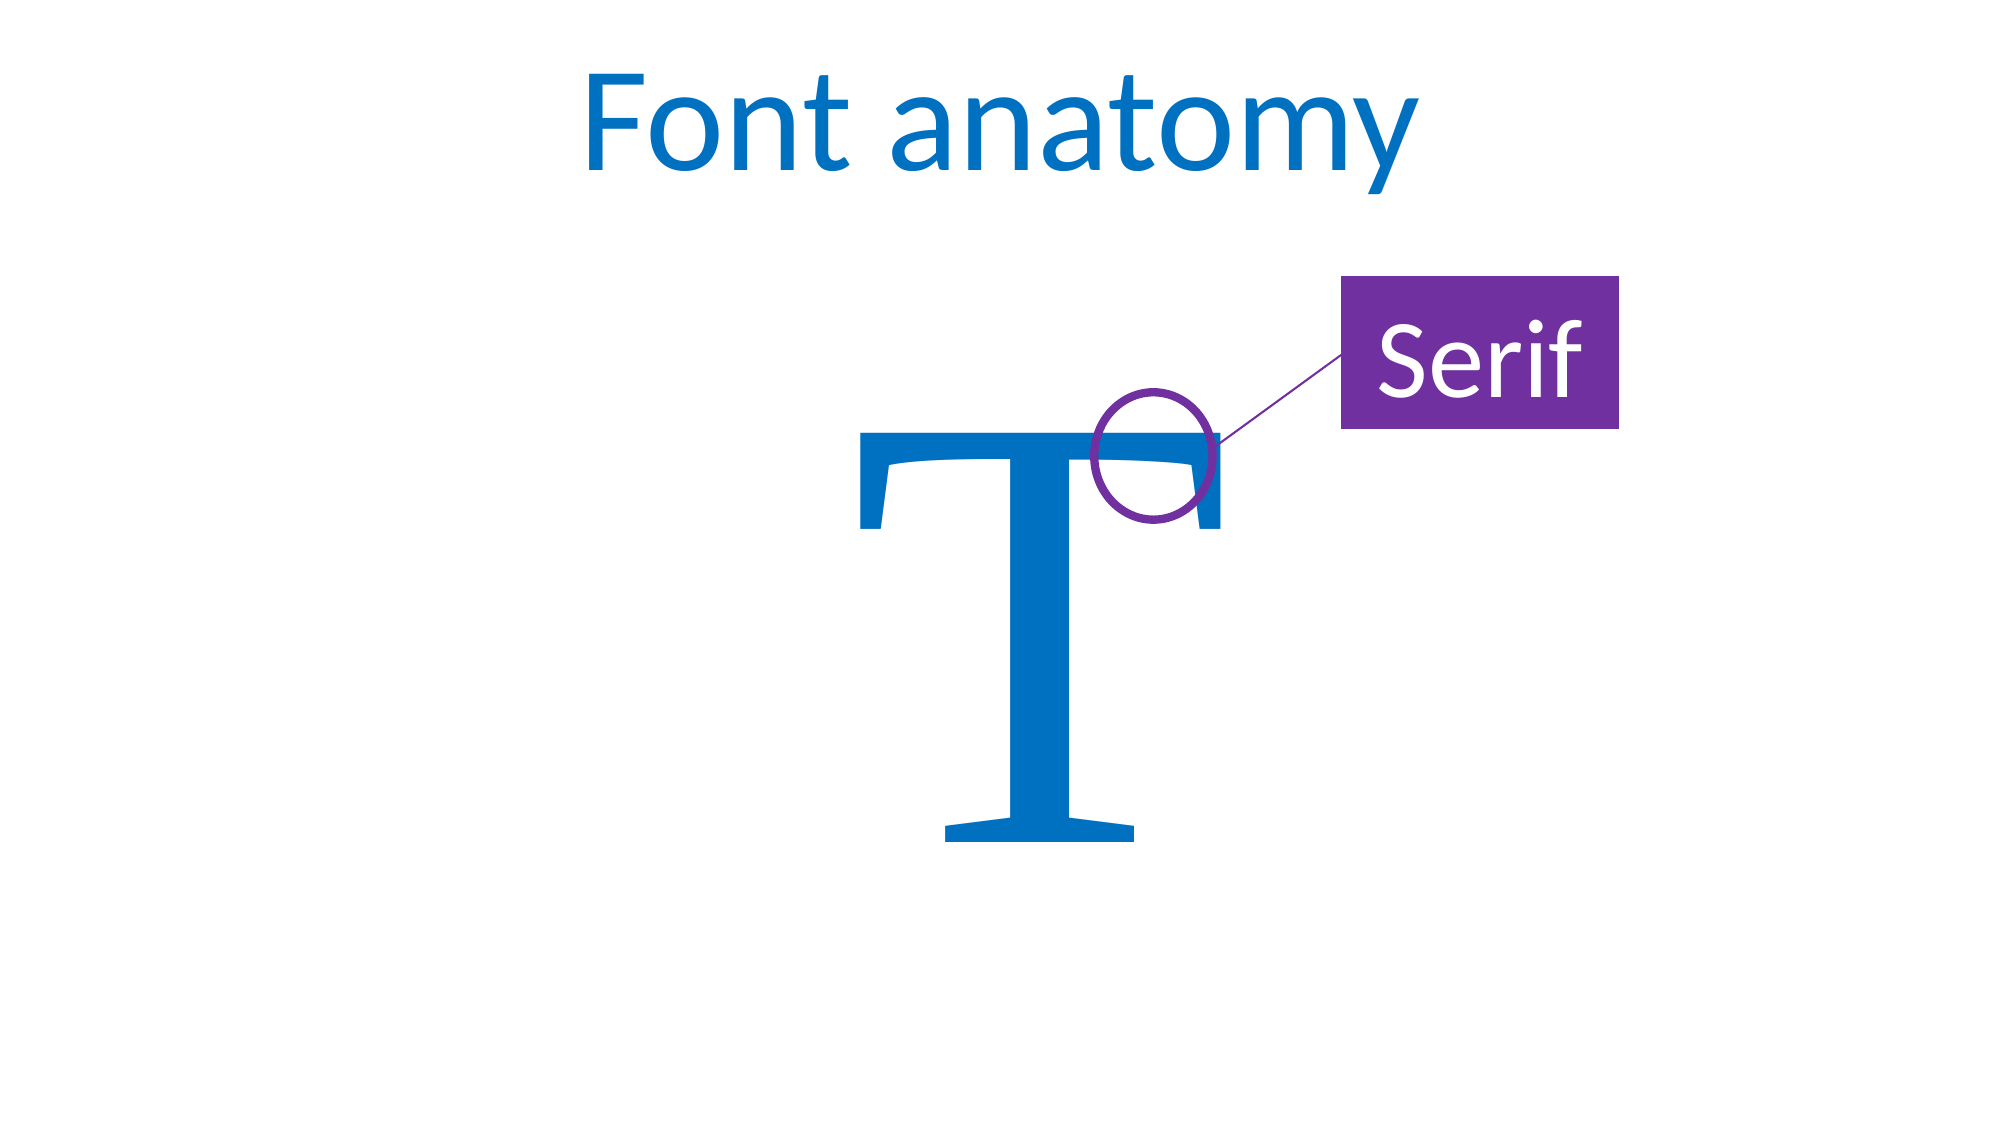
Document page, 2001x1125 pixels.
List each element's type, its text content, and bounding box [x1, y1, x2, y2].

text_box T [834, 210, 1165, 976]
text_box Font anatomy [564, 13, 1436, 209]
text_box [1093, 391, 1214, 521]
text_box Serif [1212, 276, 1619, 449]
